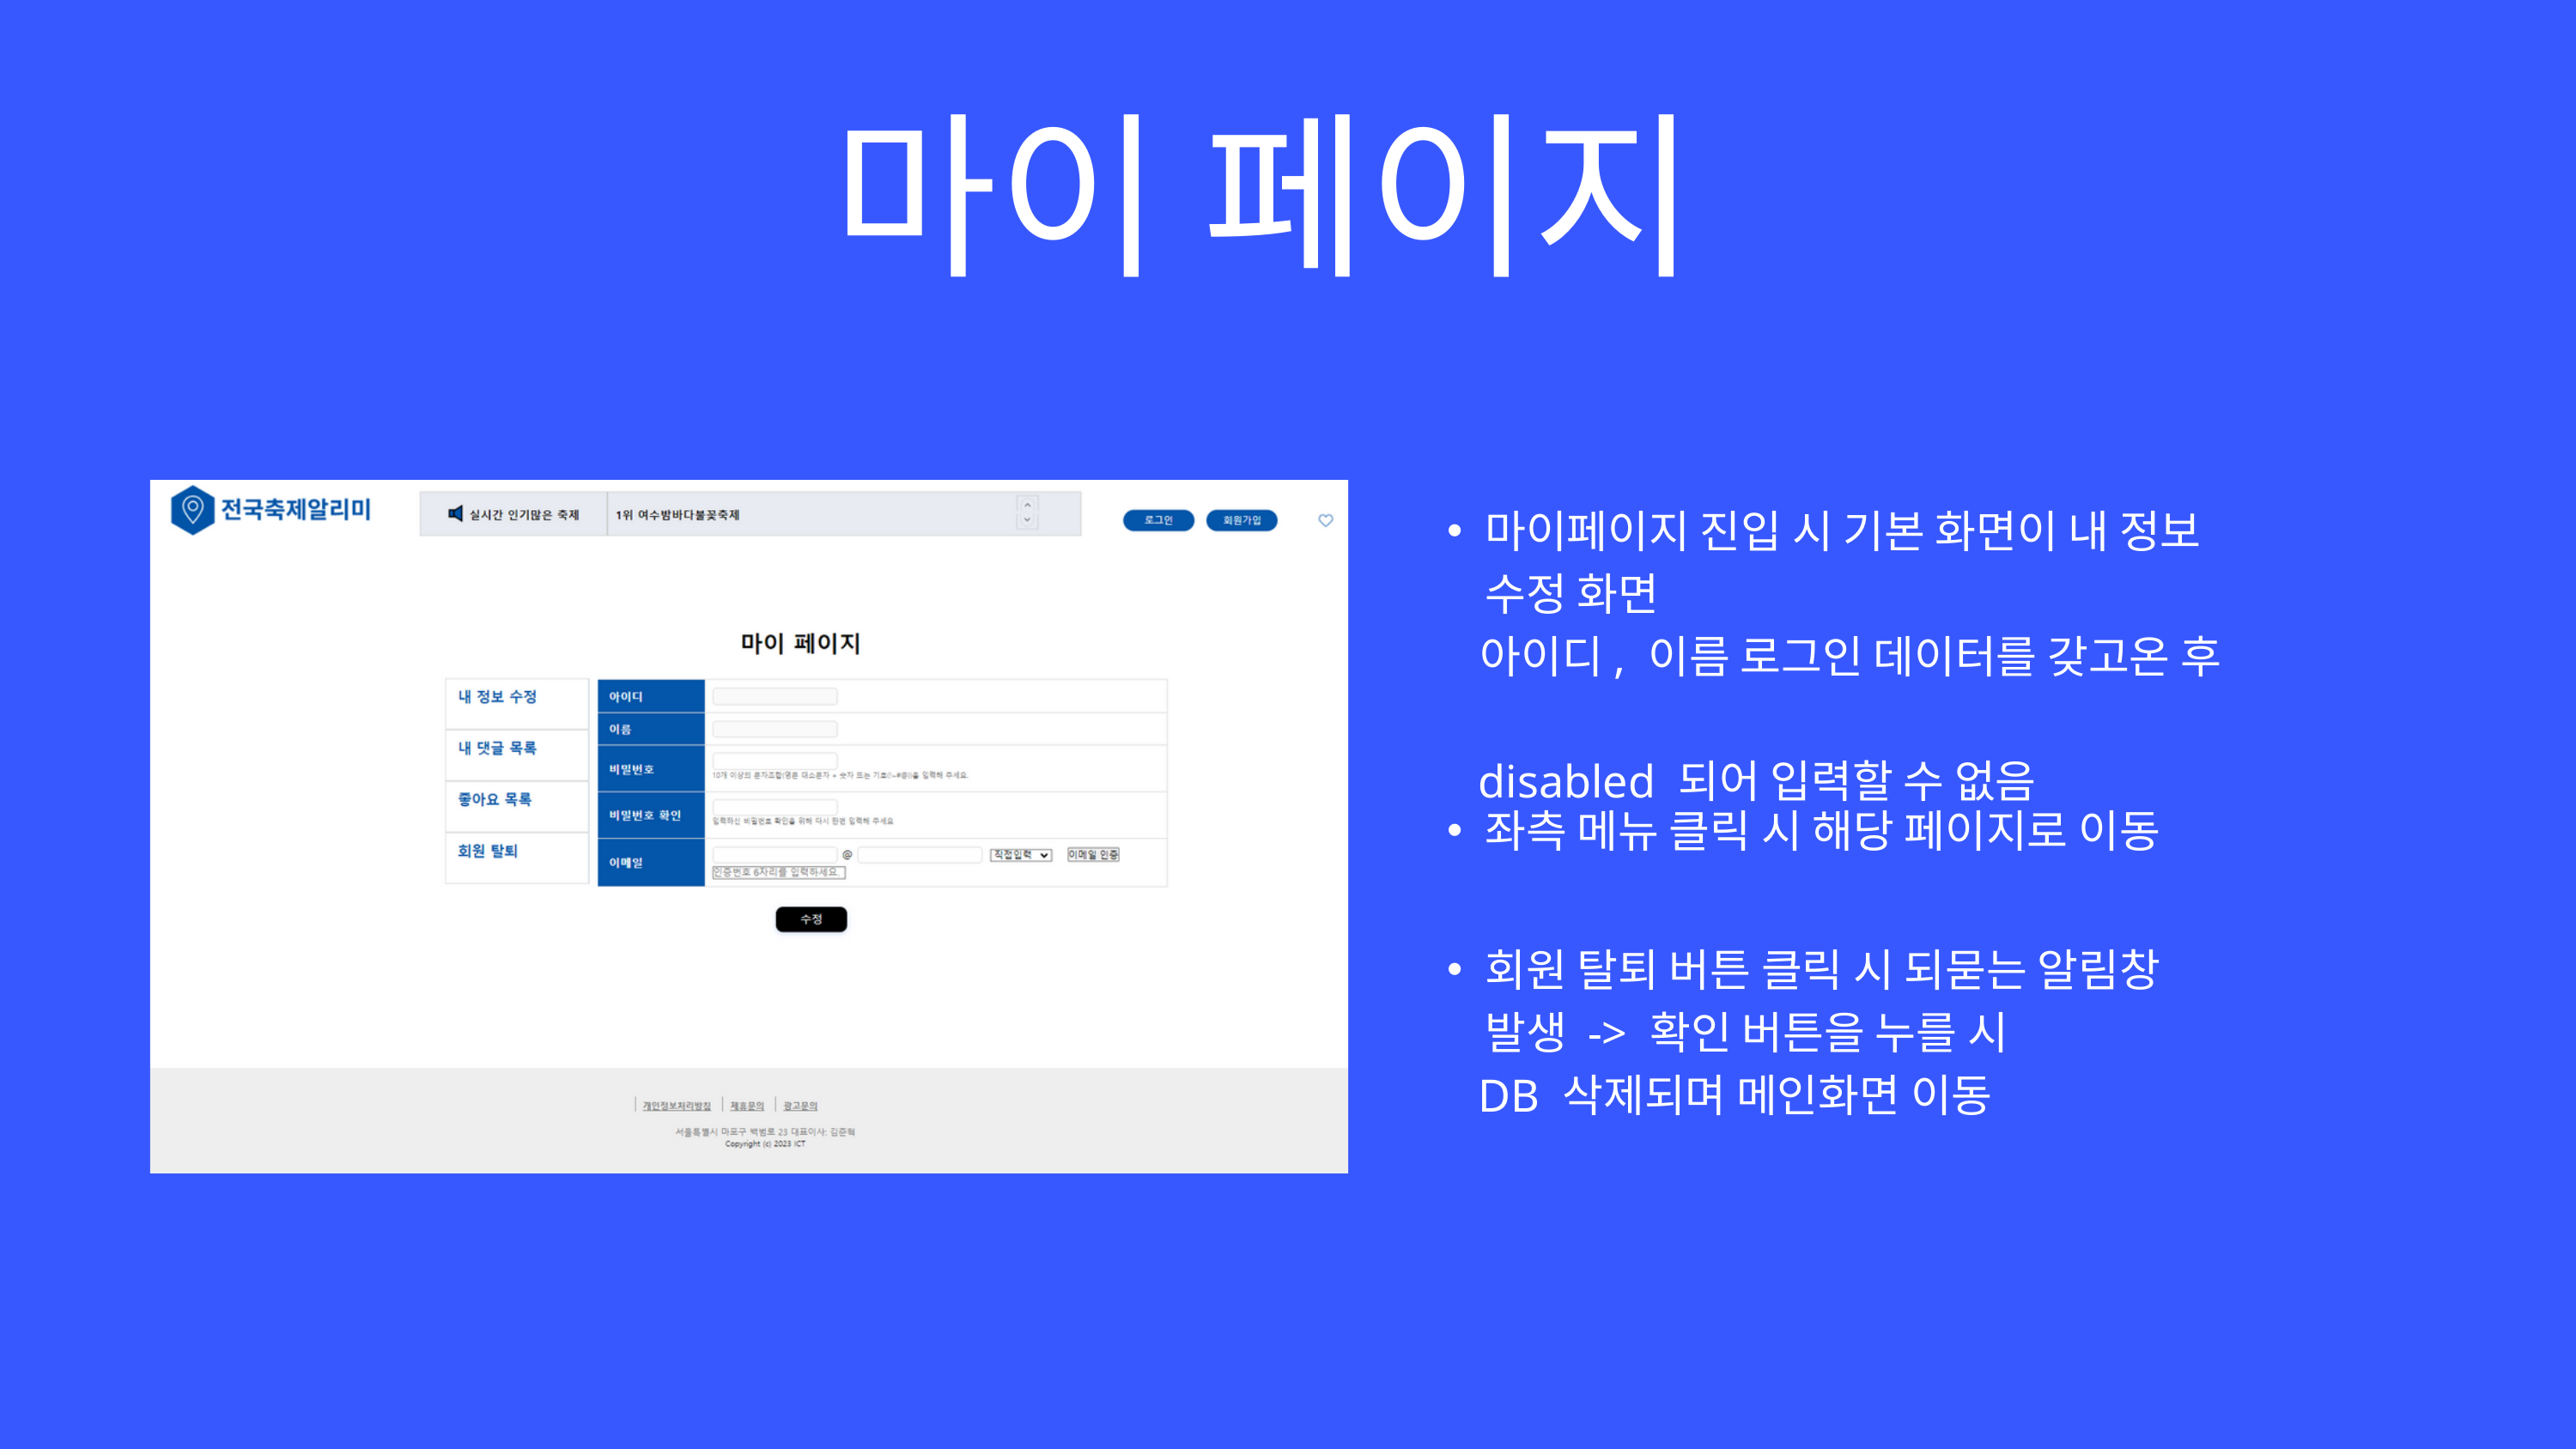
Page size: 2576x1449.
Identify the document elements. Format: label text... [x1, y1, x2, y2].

text_box 좌측 메뉴 클릭 시 해당 페이지로 이동 [1408, 793, 2235, 857]
text_box 마이 페이지 [749, 83, 2408, 299]
text_box [149, 480, 1349, 1173]
text_box 마이페이지 진입 시 기본 화면이 내 정보 수정 화면 아이디, 이름 로그인 데이터를 갖고온 후 disabled 되어 입력할 수 없음 [1408, 494, 2235, 793]
text_box 회원 탈퇴 버튼 클릭 시 되묻는 알림창 발생 -> 확인 버튼을 누를 시 DB 삭제되며 메인화면 이동 [1408, 932, 2235, 1121]
